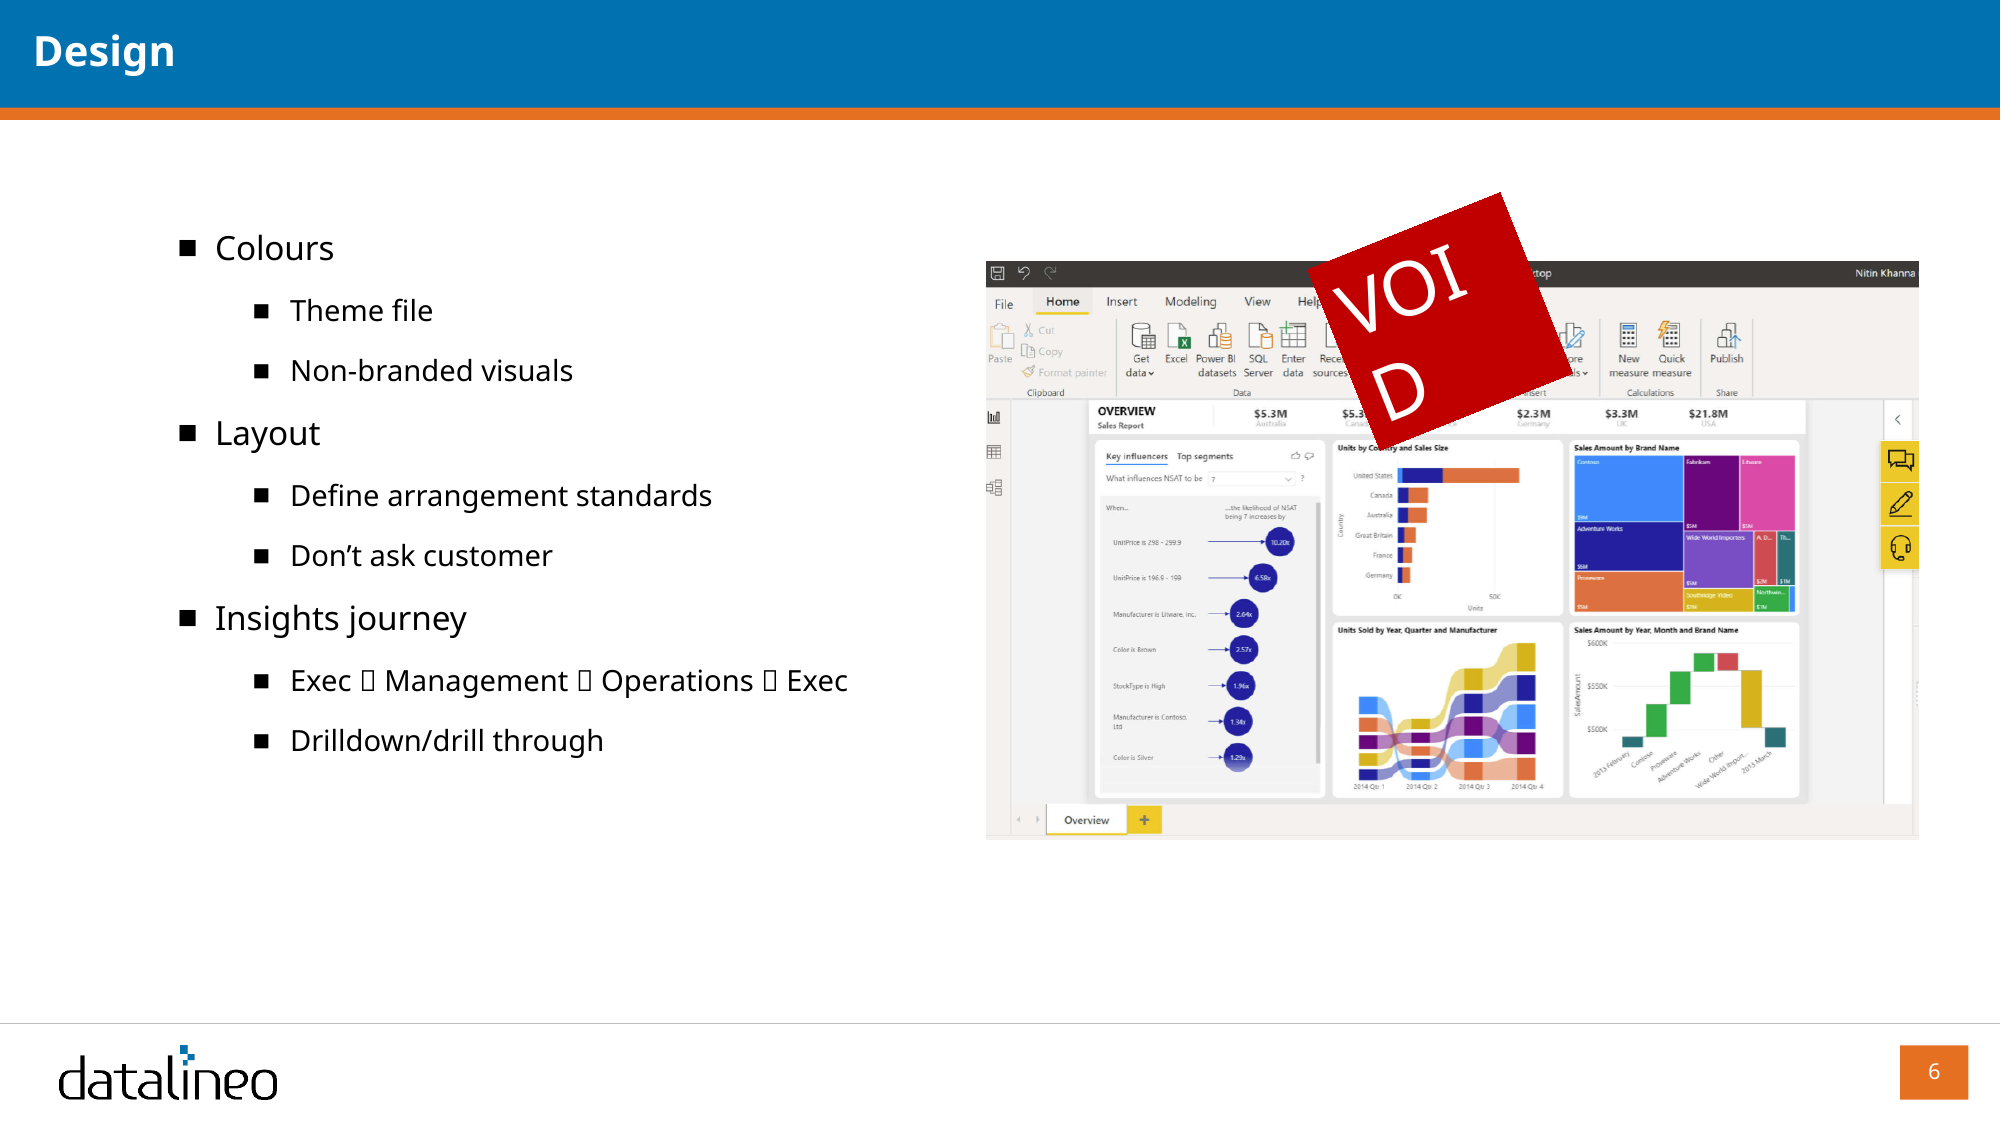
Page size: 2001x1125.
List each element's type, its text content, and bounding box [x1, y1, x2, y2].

list Colours Theme file Non-branded visuals Layout Define arrangement standards Don’t ask customer Insights journey Exec  Management  Operations  Exec Drilldown/drill through [162, 219, 1838, 948]
picture [59, 1045, 277, 1100]
picture [986, 261, 1919, 840]
slide_number 6 [1900, 1045, 1969, 1100]
title Design [17, 12, 1693, 94]
text_box VOID [1329, 192, 1528, 261]
